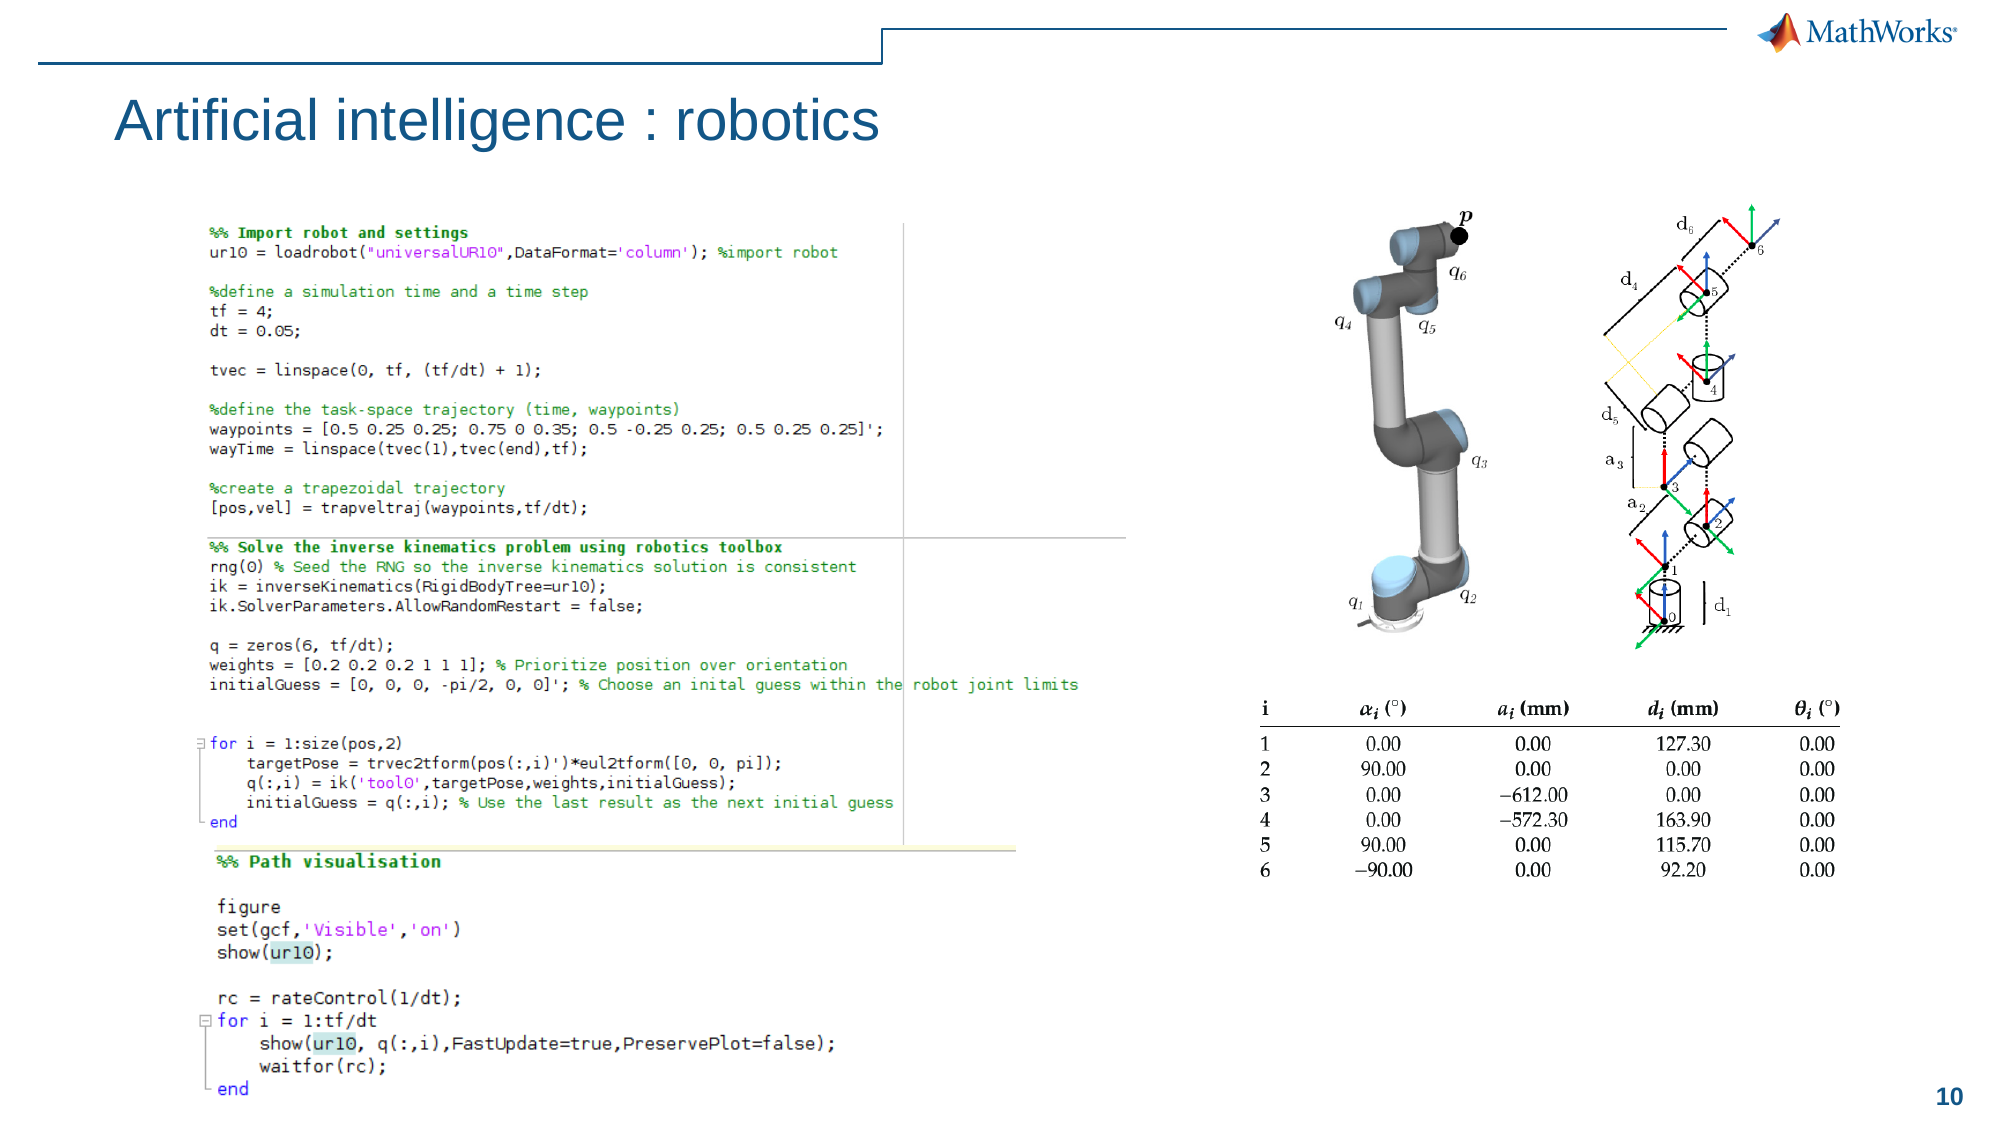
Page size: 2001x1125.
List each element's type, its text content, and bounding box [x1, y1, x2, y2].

picture [1751, 3, 1970, 63]
text_box Artificial intelligence : robotics [99, 75, 1867, 238]
picture [1259, 695, 1840, 883]
picture [197, 222, 1126, 1114]
picture [1311, 203, 1788, 654]
